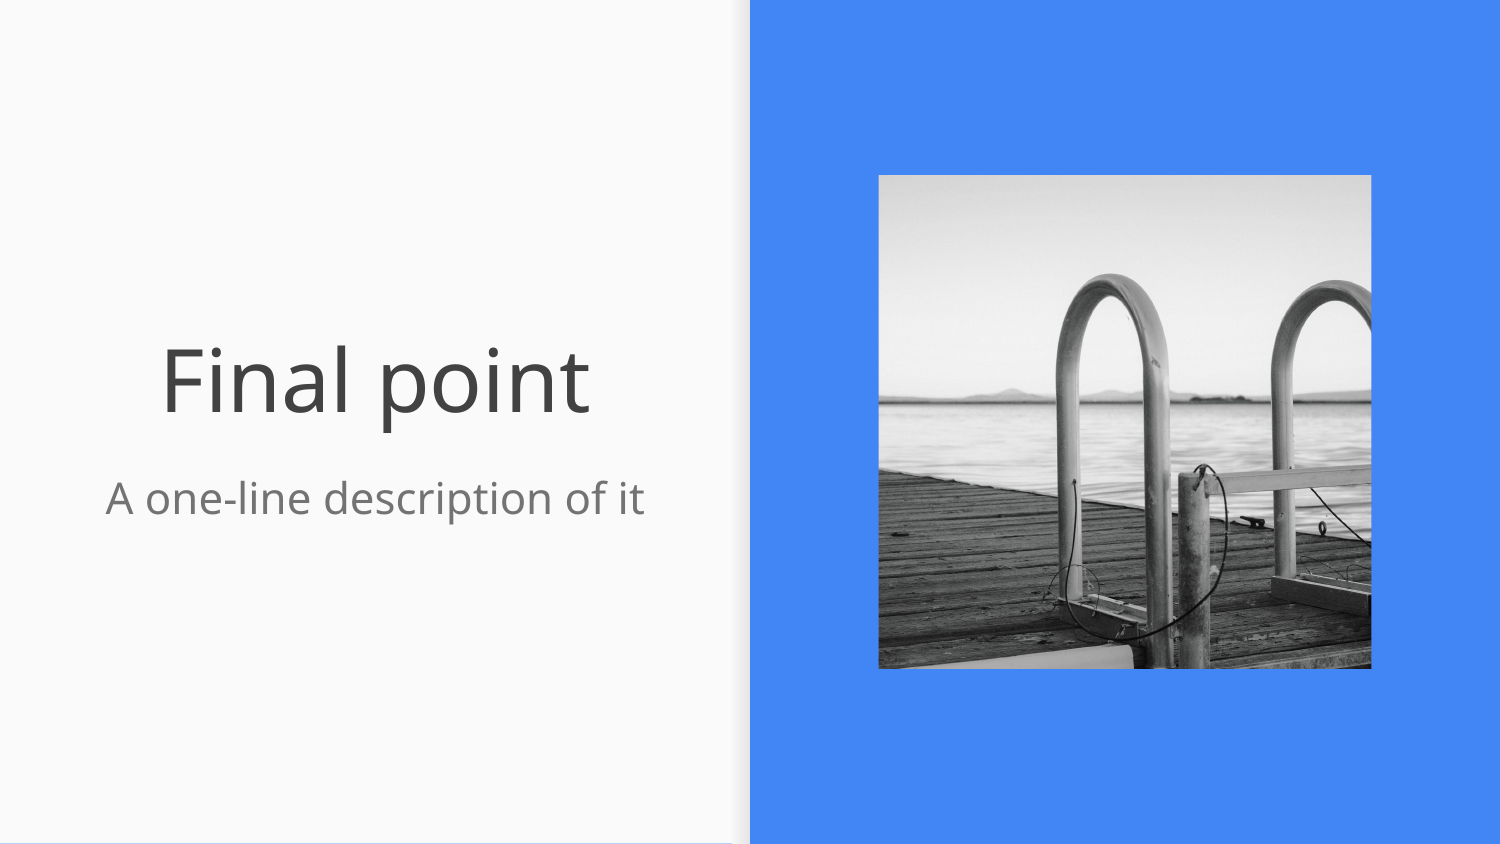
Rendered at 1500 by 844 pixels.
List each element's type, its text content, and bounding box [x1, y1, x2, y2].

subtitle A one-line description of it [43, 455, 708, 659]
picture [878, 175, 1372, 669]
title Final point [43, 202, 708, 446]
